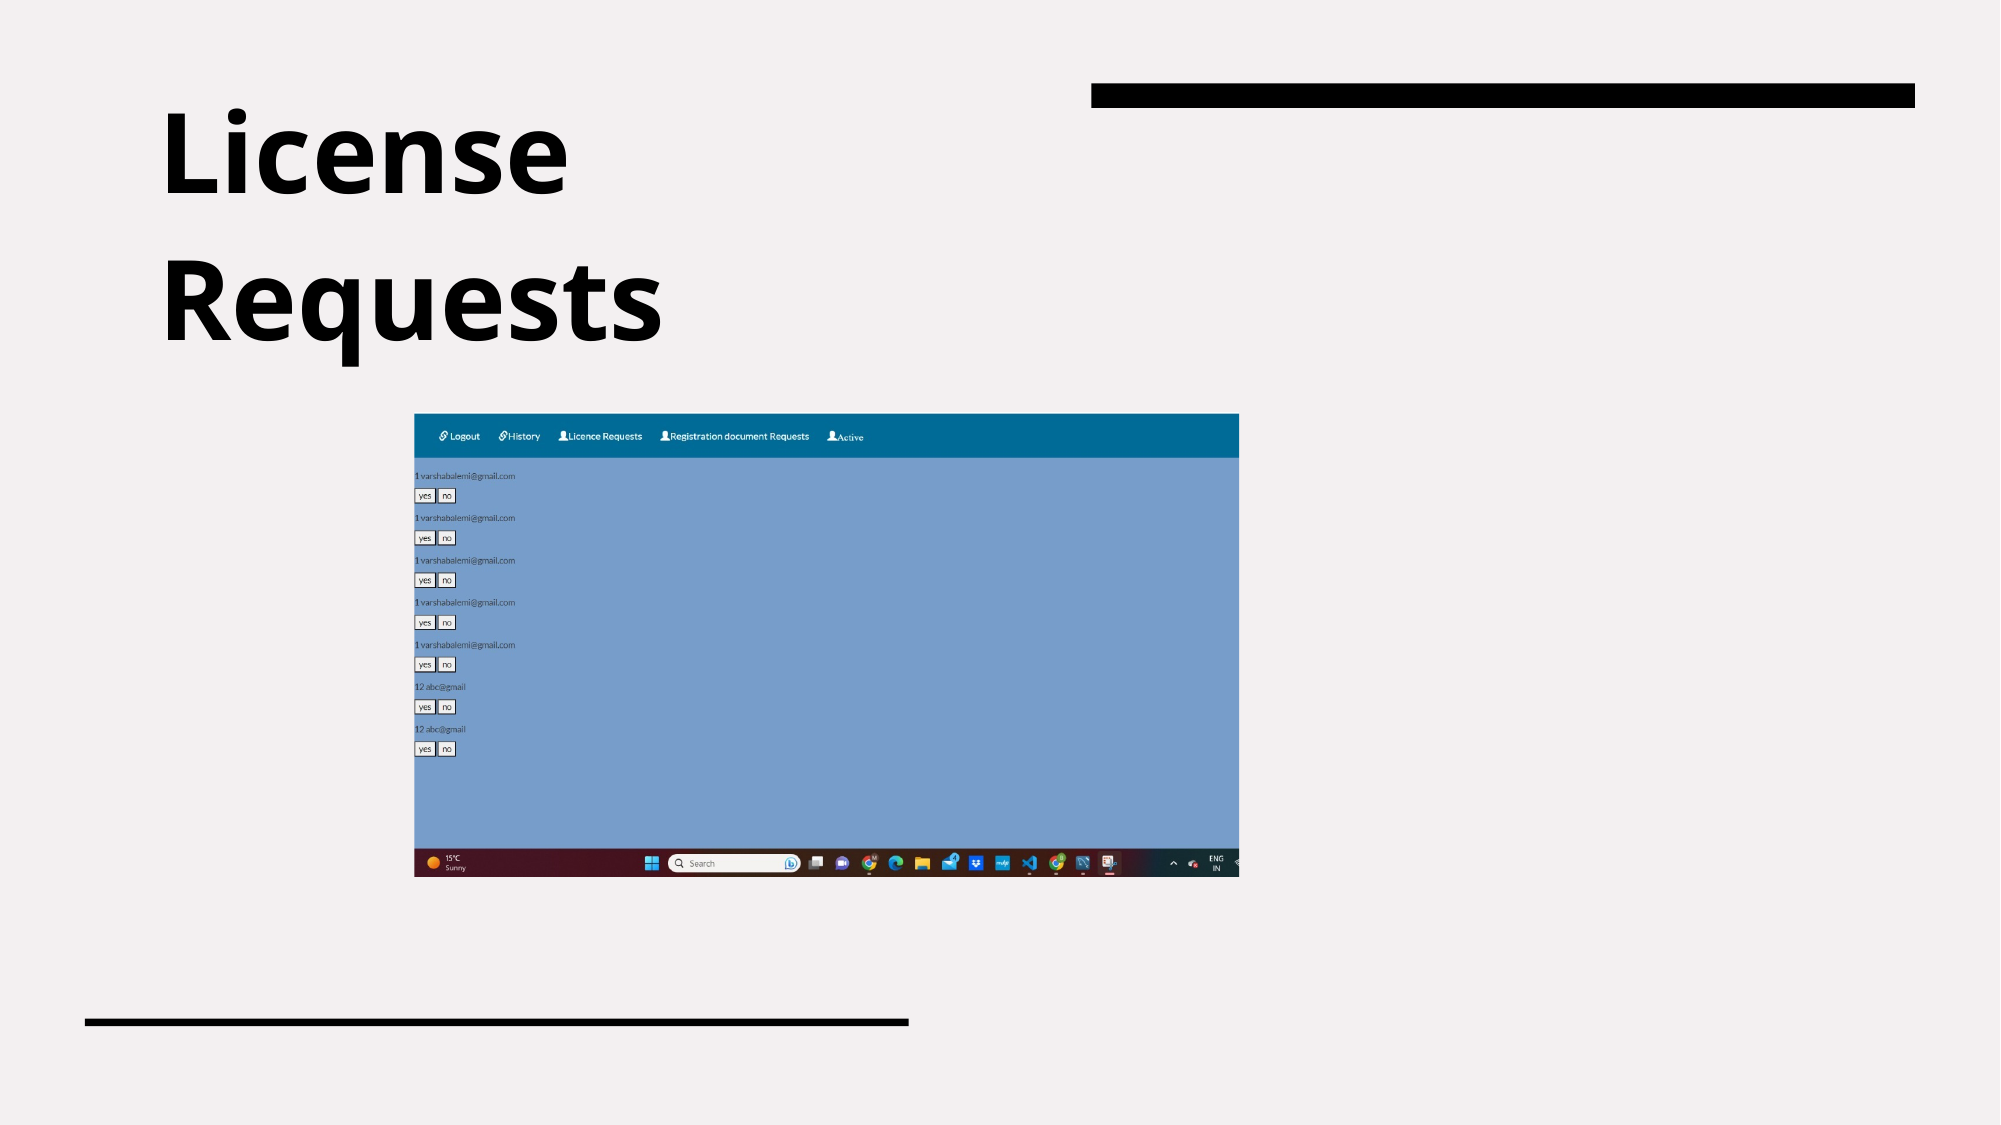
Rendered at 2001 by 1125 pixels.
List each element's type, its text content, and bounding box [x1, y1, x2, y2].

picture [451, 434, 479, 441]
list License Requests [143, 61, 955, 371]
picture [828, 431, 863, 440]
picture [604, 433, 641, 440]
text_box [84, 1018, 910, 1027]
picture [560, 431, 572, 440]
picture [725, 433, 766, 439]
picture [574, 435, 600, 439]
text_box [1090, 82, 1916, 109]
text_box [0, 0, 2000, 1125]
picture [513, 434, 536, 439]
picture [661, 431, 722, 441]
picture [771, 433, 808, 440]
picture [414, 458, 1240, 877]
picture [440, 431, 447, 440]
picture [500, 431, 510, 440]
